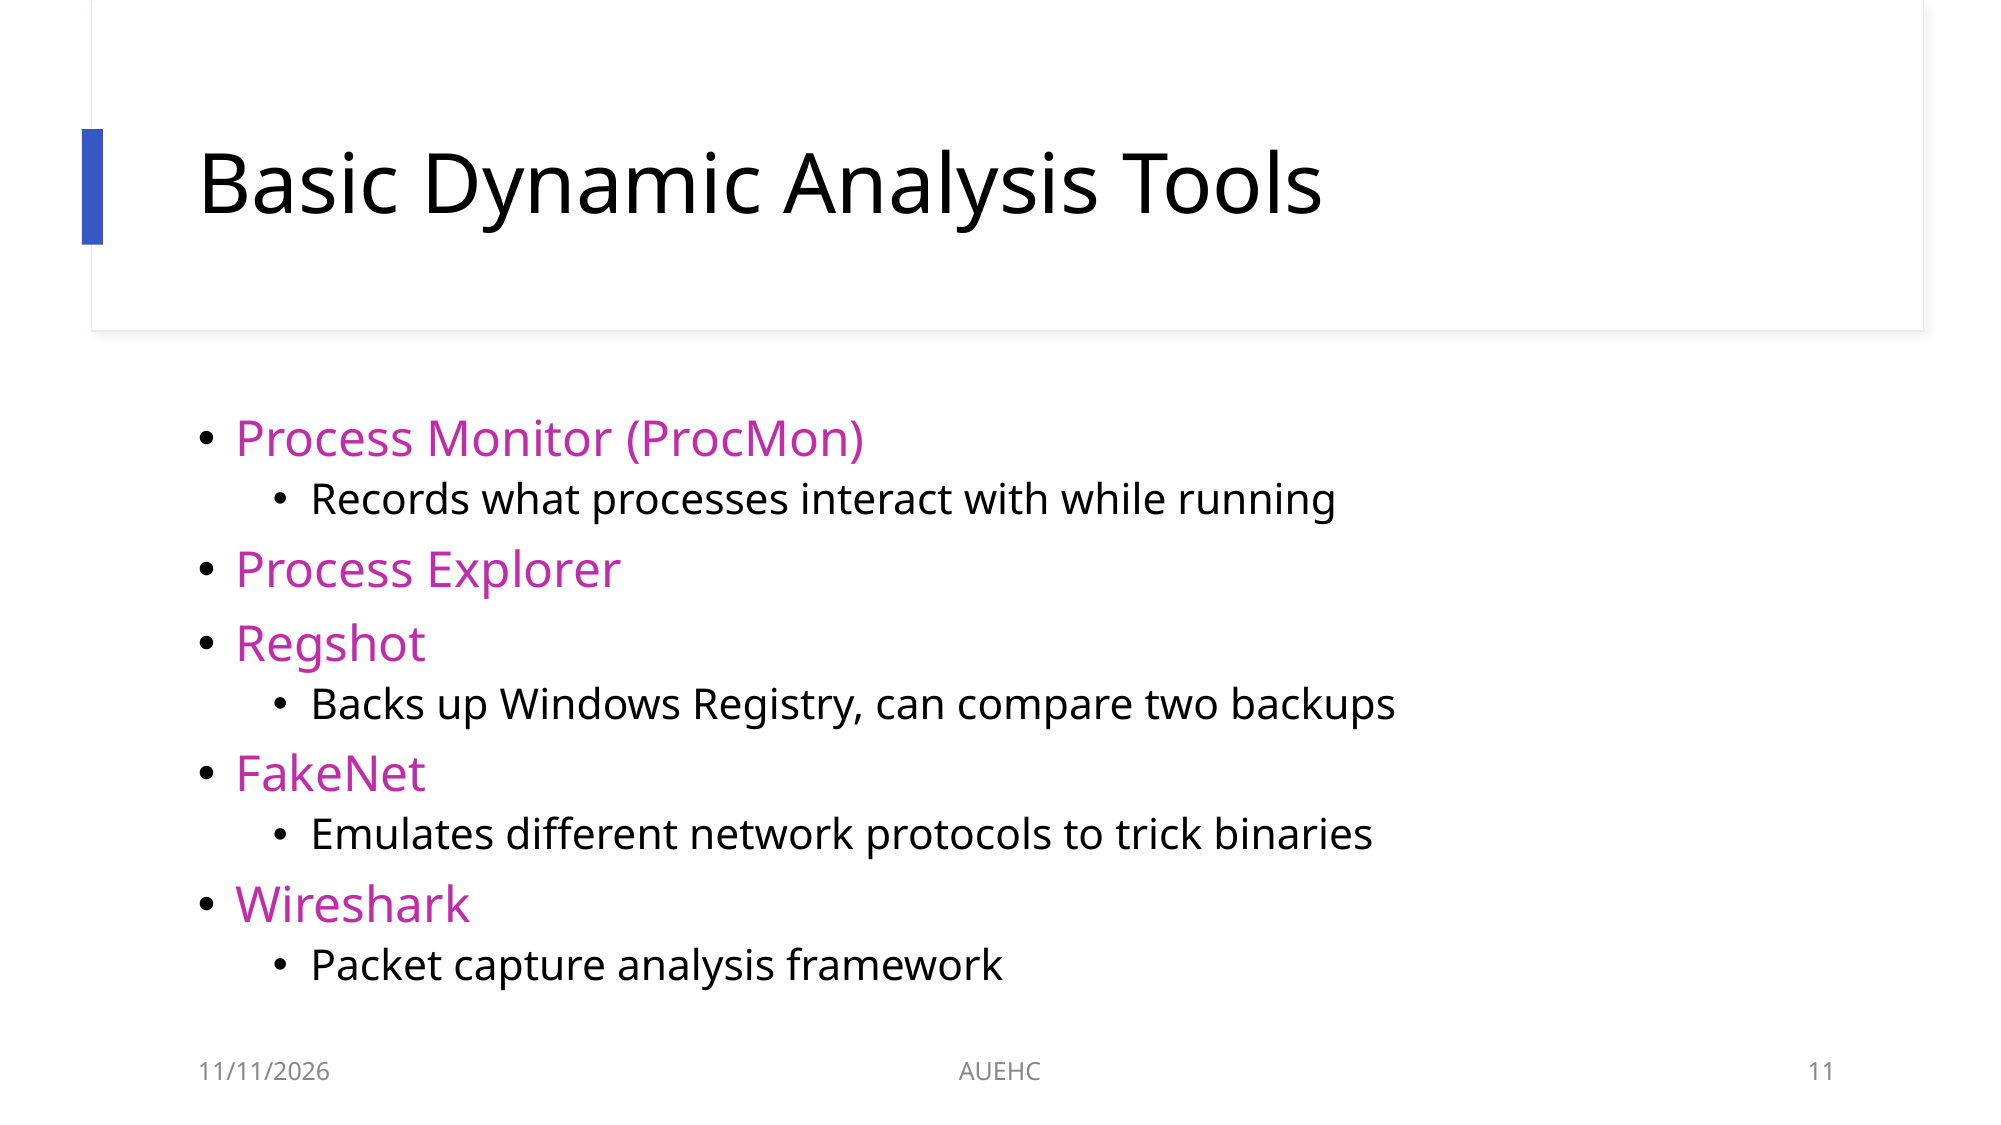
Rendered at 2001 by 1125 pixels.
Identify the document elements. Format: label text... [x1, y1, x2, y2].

slide_number 11 [1401, 1042, 1851, 1103]
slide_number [183, 1042, 633, 1103]
list Process Monitor (ProcMon) Records what processes interact with while running Process Explorer Regshot Backs up Windows Registry, can compare two backups FakeNet Emulates different network protocols to trick binaries Wireshark Packet capture analysis framework [183, 406, 1851, 1013]
title Basic Dynamic Analysis Tools [183, 90, 1851, 284]
footer AUEHC [662, 1042, 1338, 1103]
